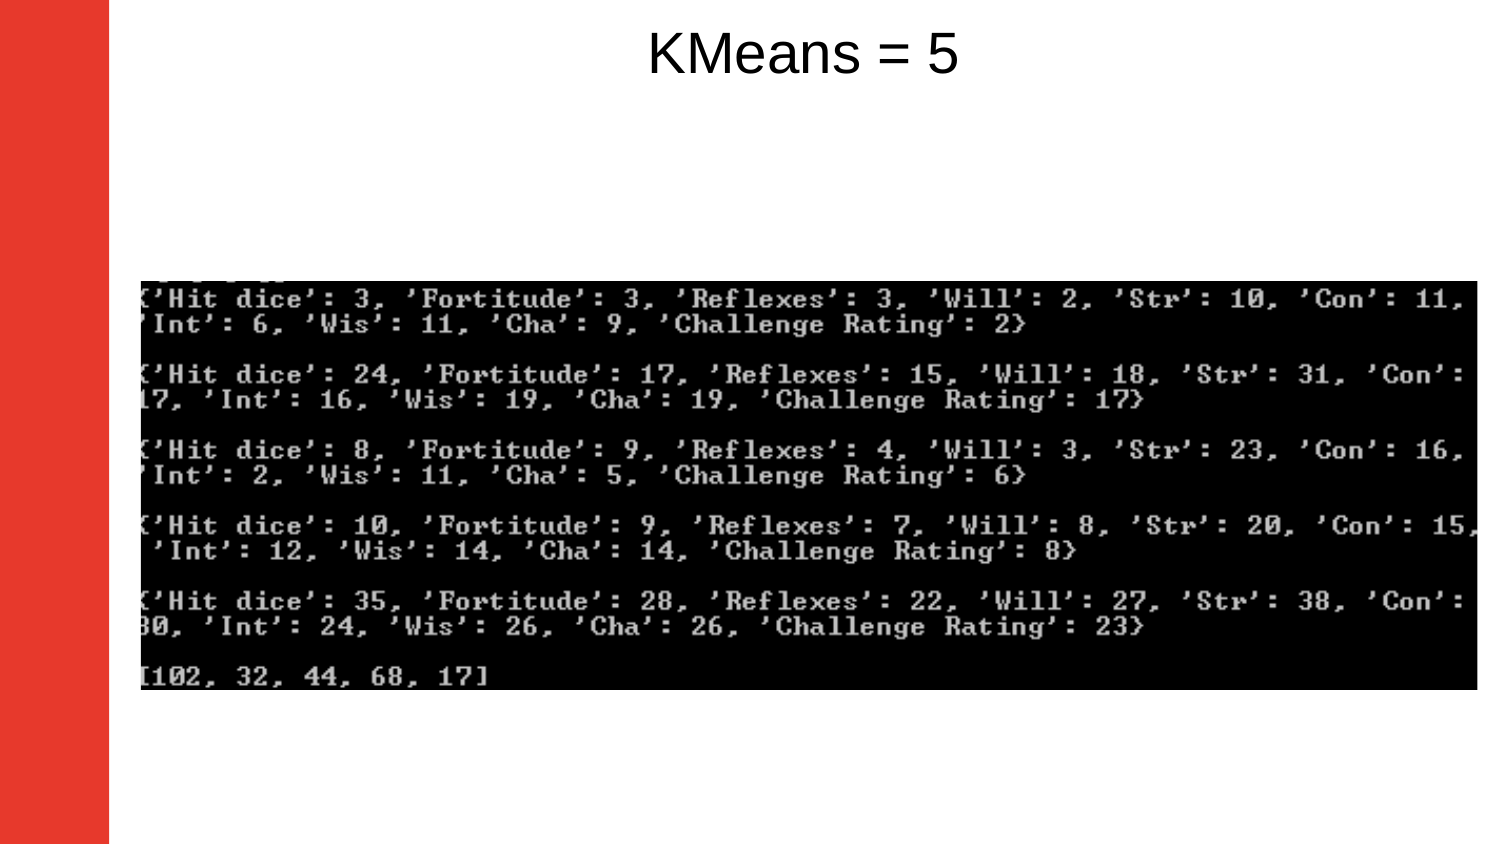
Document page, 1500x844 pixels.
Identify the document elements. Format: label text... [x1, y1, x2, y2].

title KMeans = 5 [105, 0, 1500, 94]
picture [140, 280, 1499, 844]
